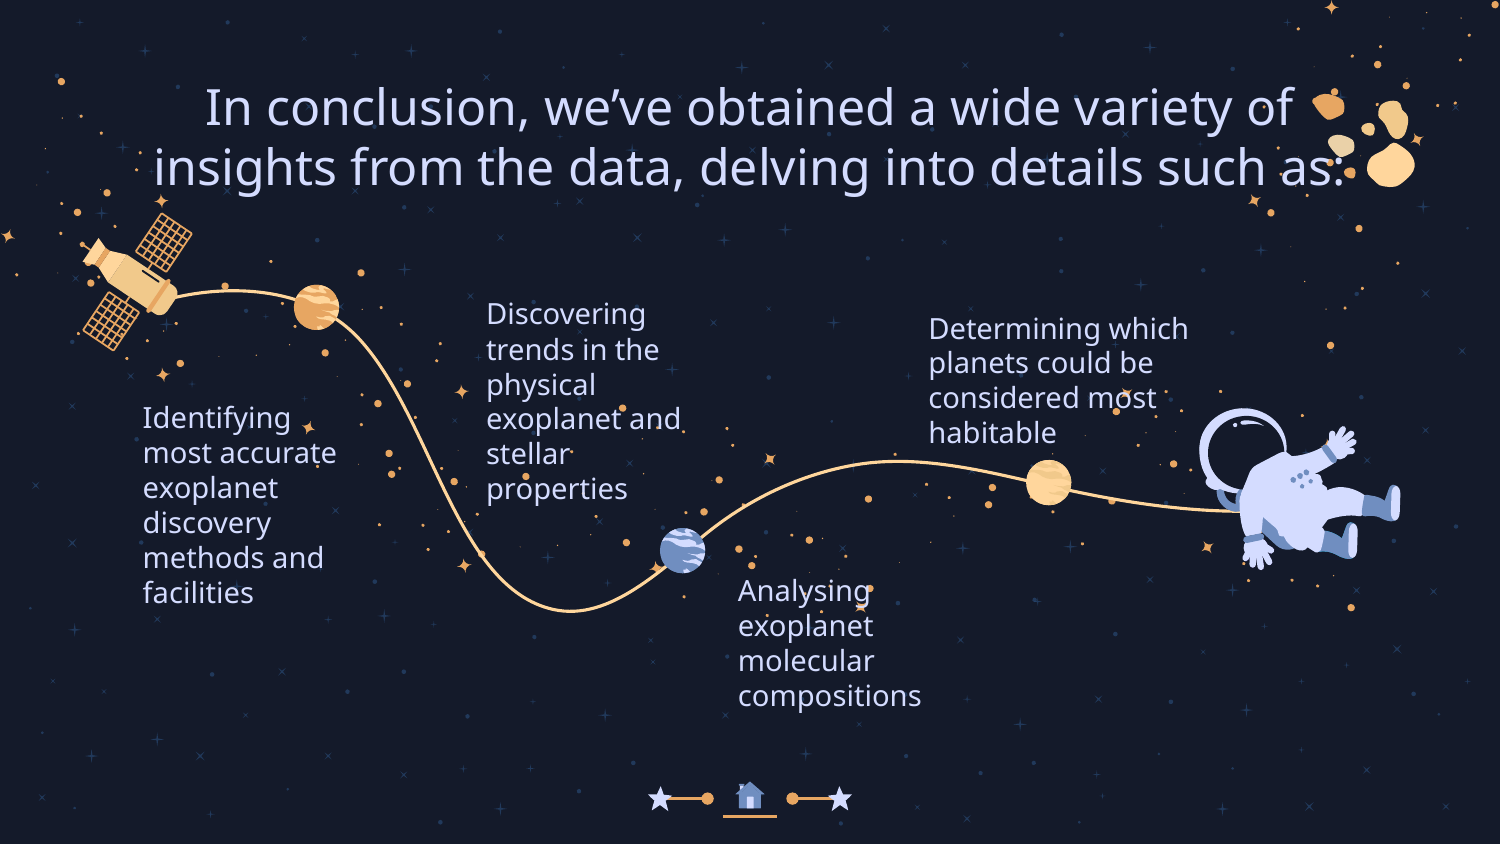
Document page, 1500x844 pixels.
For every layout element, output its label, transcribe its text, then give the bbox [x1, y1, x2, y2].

text_box [792, 780, 861, 817]
title In conclusion, we’ve obtained a wide variety of insights from the data, delving into details such as: [116, 88, 1383, 129]
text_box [657, 525, 708, 576]
text_box Analysing exoplanet molecular compositions [722, 644, 963, 685]
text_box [1023, 457, 1074, 508]
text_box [84, 129, 1382, 636]
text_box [291, 282, 342, 333]
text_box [722, 781, 778, 817]
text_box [792, 785, 853, 812]
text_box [647, 785, 708, 812]
text_box [639, 780, 708, 817]
